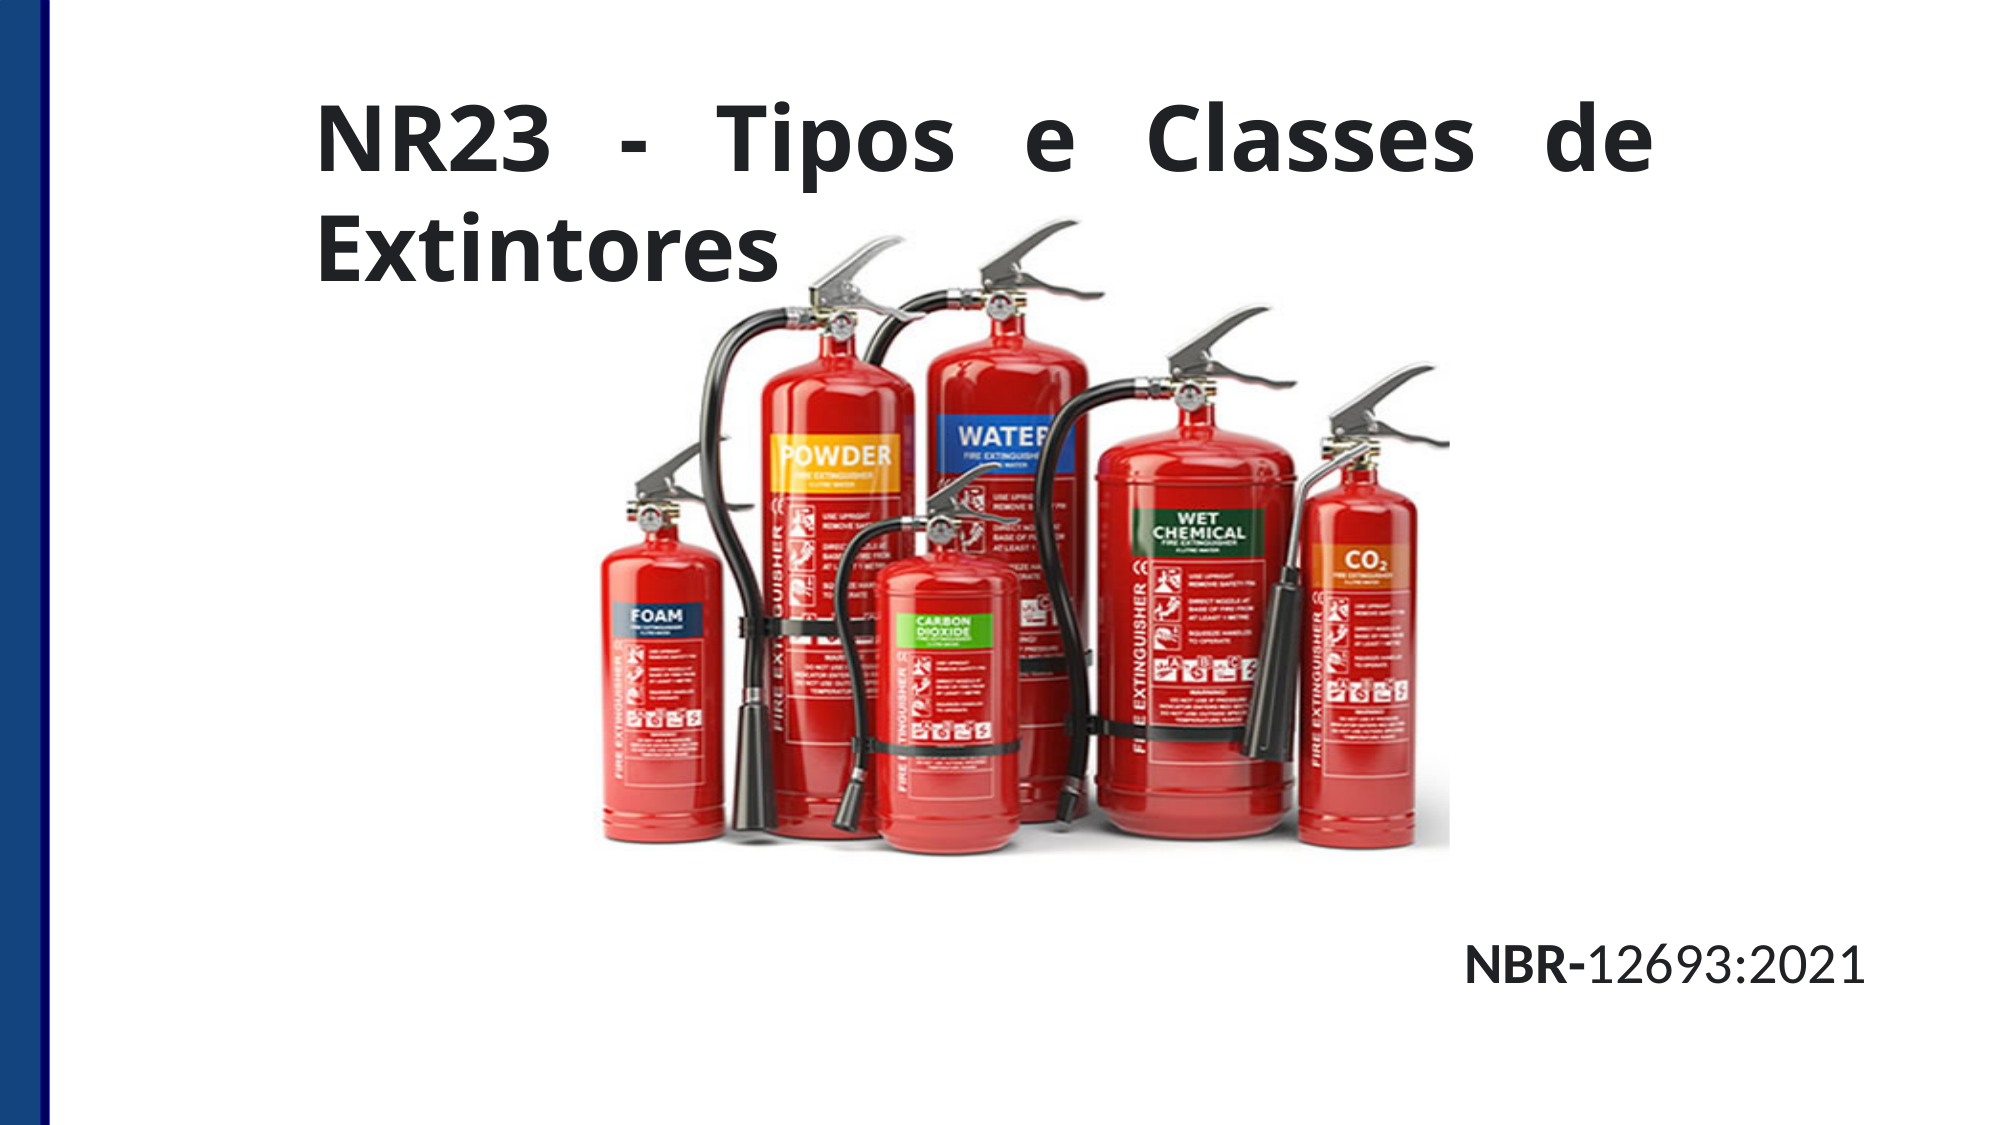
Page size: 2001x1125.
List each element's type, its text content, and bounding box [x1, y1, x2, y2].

text_box NR23 - Tipos e Classes de Extintores [298, 72, 1672, 307]
text_box NBR-12693:2021 [1449, 918, 1969, 1003]
picture [0, 0, 2001, 1125]
